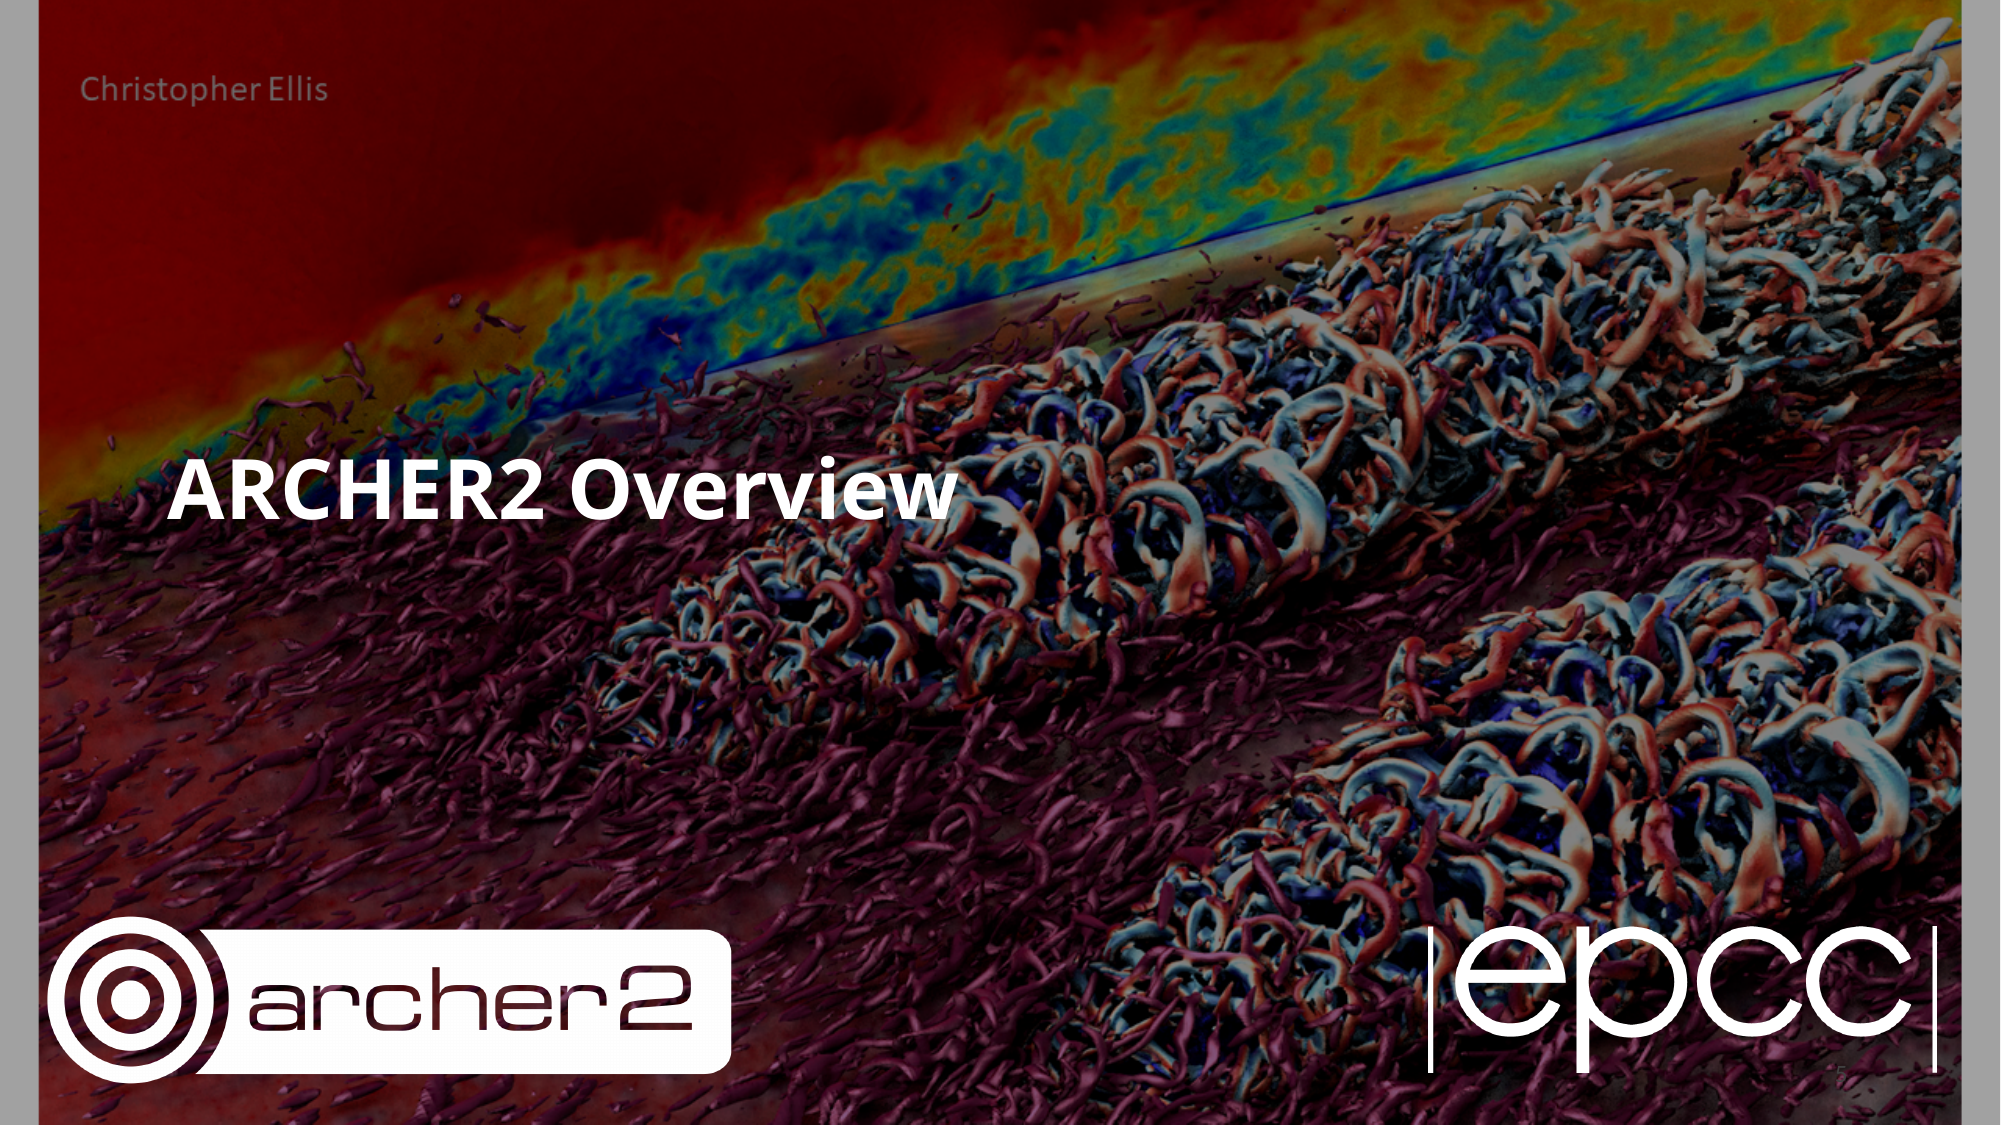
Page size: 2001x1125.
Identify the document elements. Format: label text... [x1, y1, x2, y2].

slide_number 5 [1412, 1042, 1863, 1103]
title ARCHER2 Overview [152, 438, 1878, 547]
picture [0, 0, 2001, 1125]
